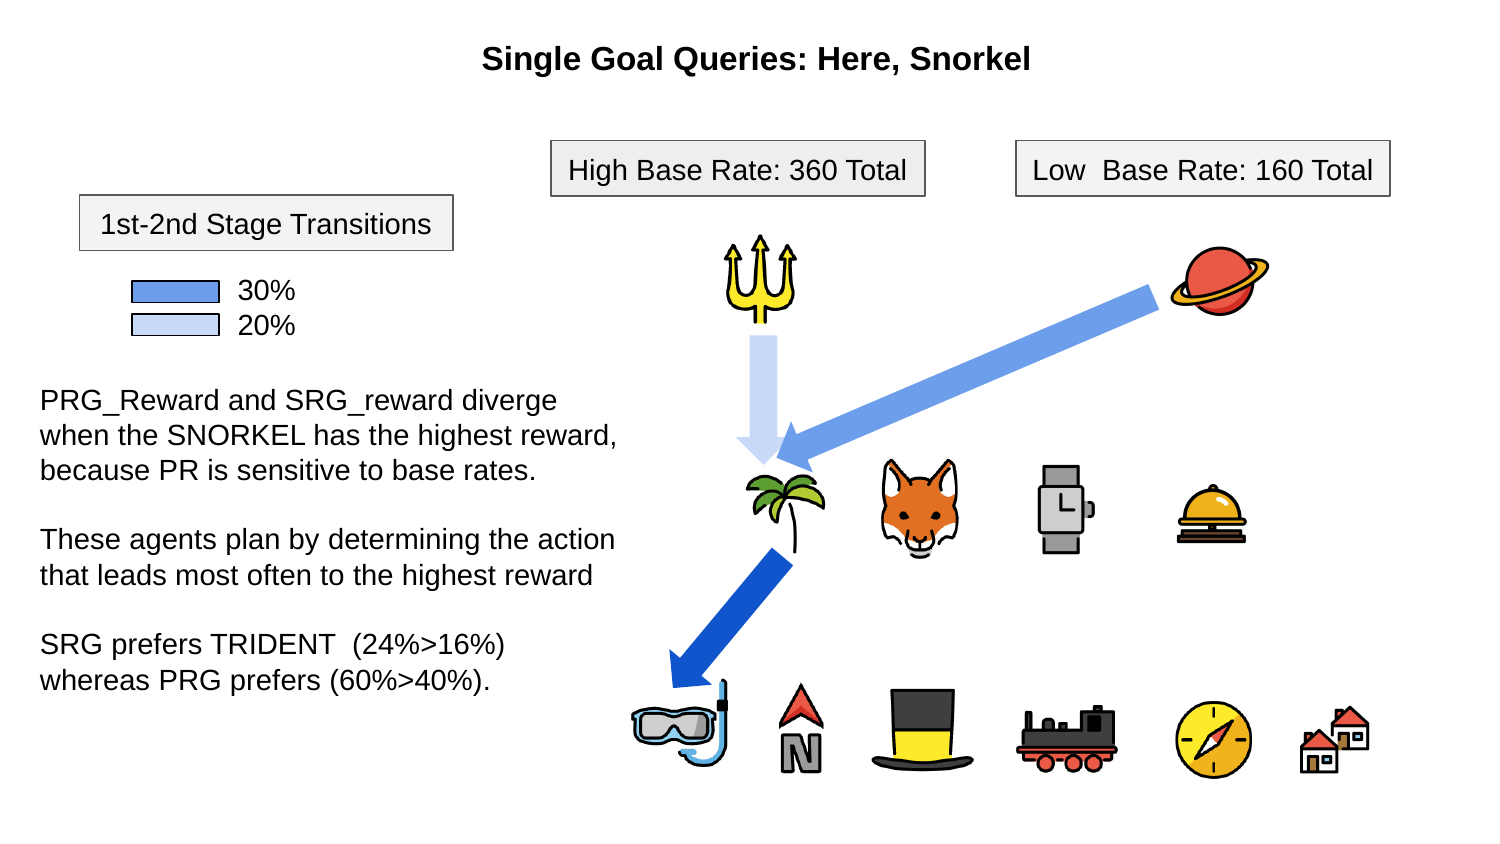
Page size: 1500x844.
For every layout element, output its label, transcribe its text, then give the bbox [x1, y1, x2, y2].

picture [865, 678, 977, 792]
picture [728, 453, 840, 567]
text_box 30% 20% [222, 256, 395, 392]
text_box [132, 313, 220, 336]
picture [1005, 454, 1117, 566]
picture [1155, 466, 1267, 577]
picture [1279, 684, 1391, 795]
picture [1164, 224, 1276, 336]
text_box [132, 281, 220, 303]
text_box [779, 284, 1159, 451]
picture [1010, 683, 1122, 796]
text_box Low Base Rate: 160 Total [1016, 140, 1390, 197]
picture [625, 672, 736, 786]
text_box [669, 574, 787, 670]
picture [864, 452, 975, 565]
picture [697, 230, 819, 330]
text_box PRG_Reward and SRG_reward diverge when the SNORKEL has the highest reward, because PR is sensitive to base rates. These agents plan by determining the action that leads most often to the highest reward SRG prefers TRIDENT (24%>16%) whereas PRG prefers (60%>40%). [24, 366, 638, 746]
text_box [735, 338, 784, 451]
text_box 1st-2nd Stage Transitions [79, 195, 454, 251]
text_box Single Goal Queries: Here, Snorkel [466, 22, 1262, 93]
picture [1157, 683, 1269, 796]
picture [745, 672, 857, 786]
text_box High Base Rate: 360 Total [551, 140, 925, 197]
